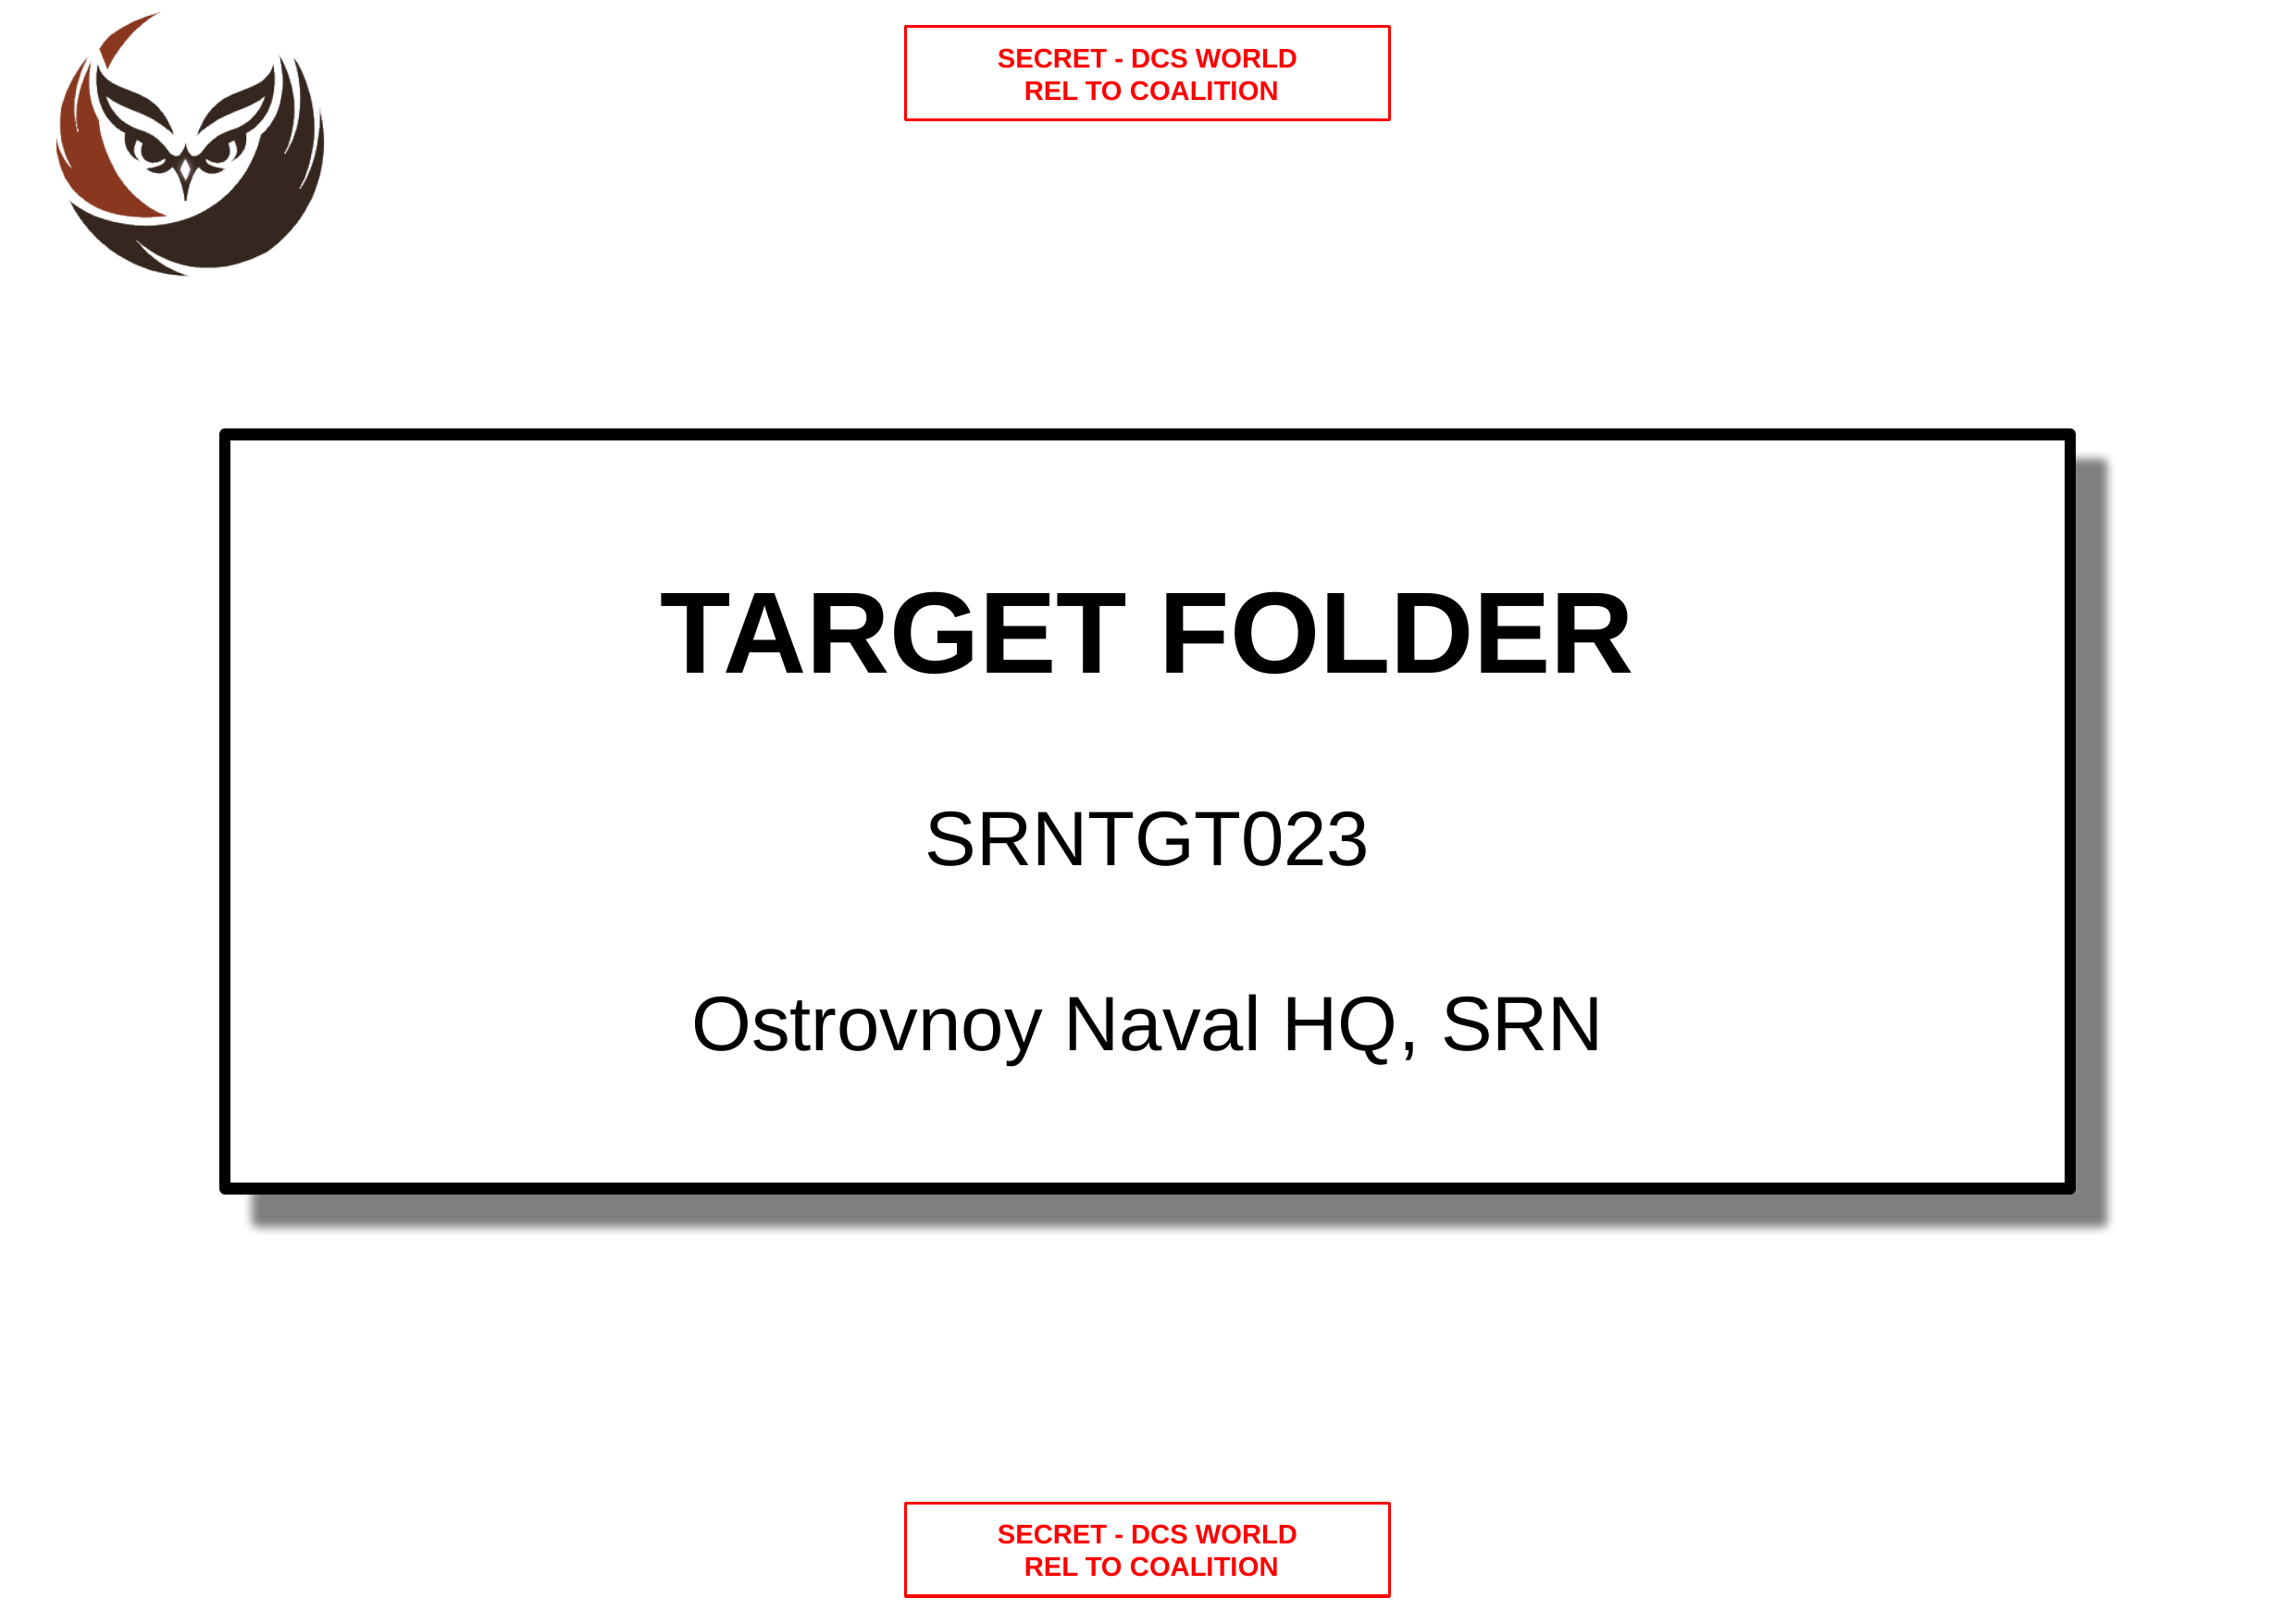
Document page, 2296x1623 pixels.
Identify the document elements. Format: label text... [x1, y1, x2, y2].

text_box SECRET - DCS WORLD REL TO COALITION [905, 26, 1390, 120]
title TARGET FOLDER SRNTGT023 Ostrovnoy Naval HQ, SRN [225, 434, 2071, 1189]
text_box SECRET - DCS WORLD REL TO COALITION [905, 1503, 1390, 1597]
picture [16, 3, 355, 302]
